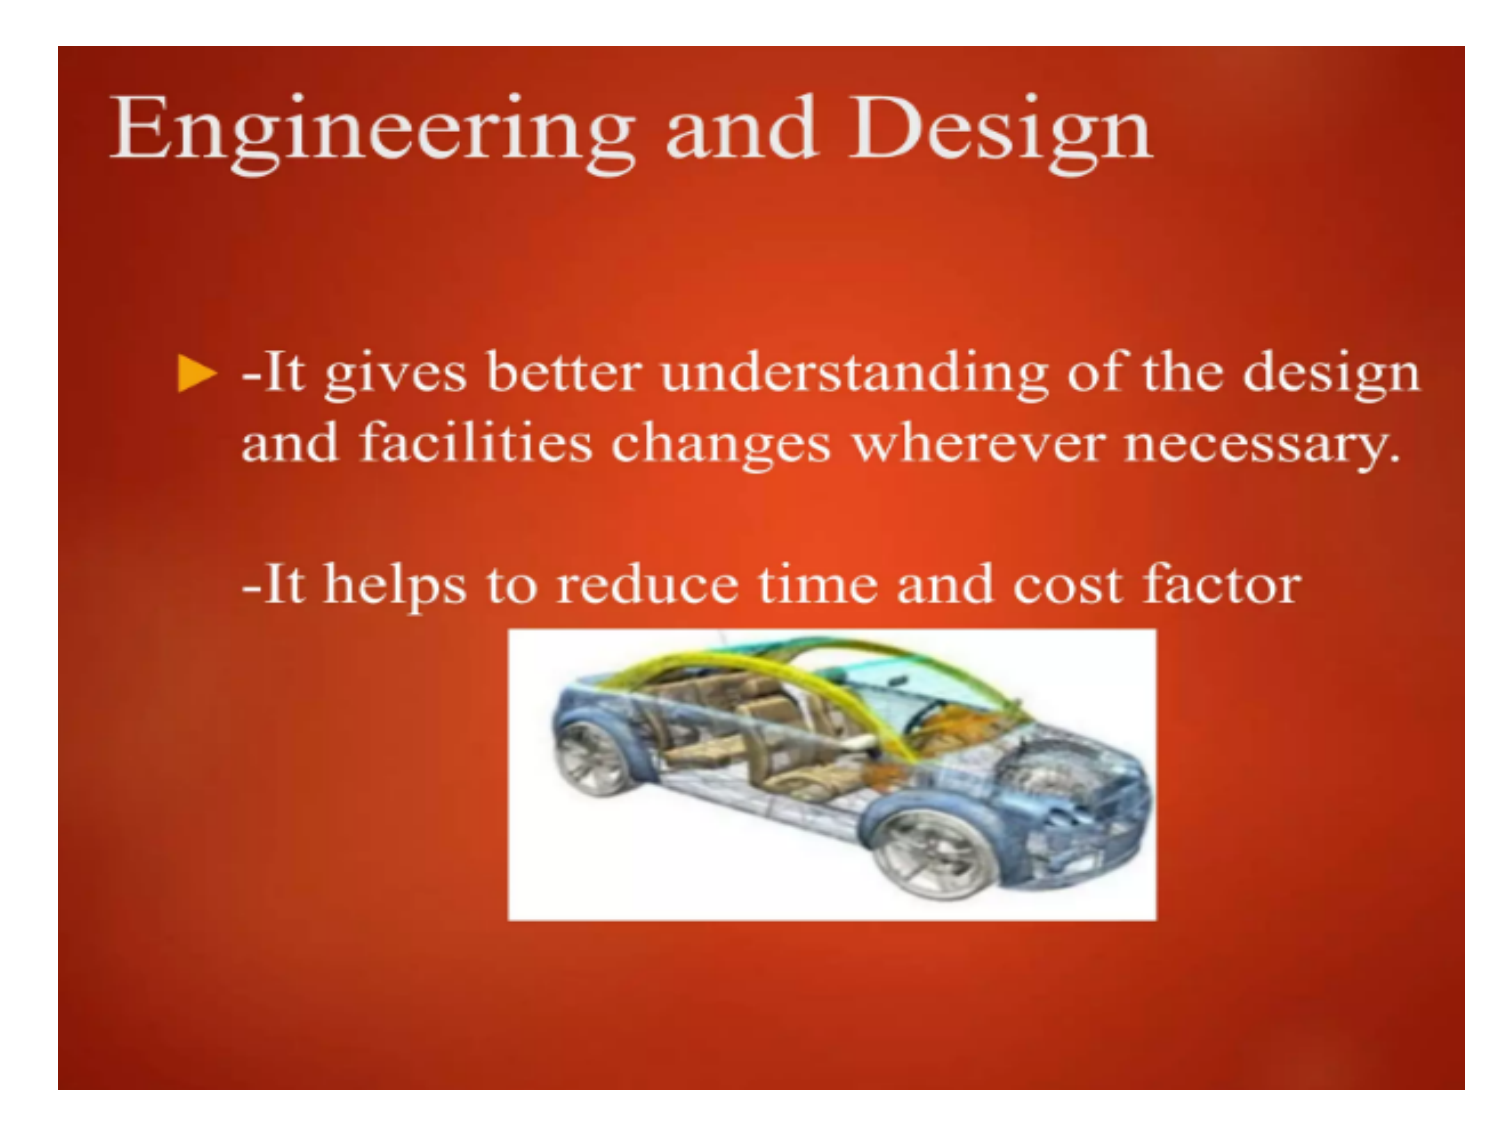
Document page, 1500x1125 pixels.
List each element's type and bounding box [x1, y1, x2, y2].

picture [58, 46, 1466, 1091]
